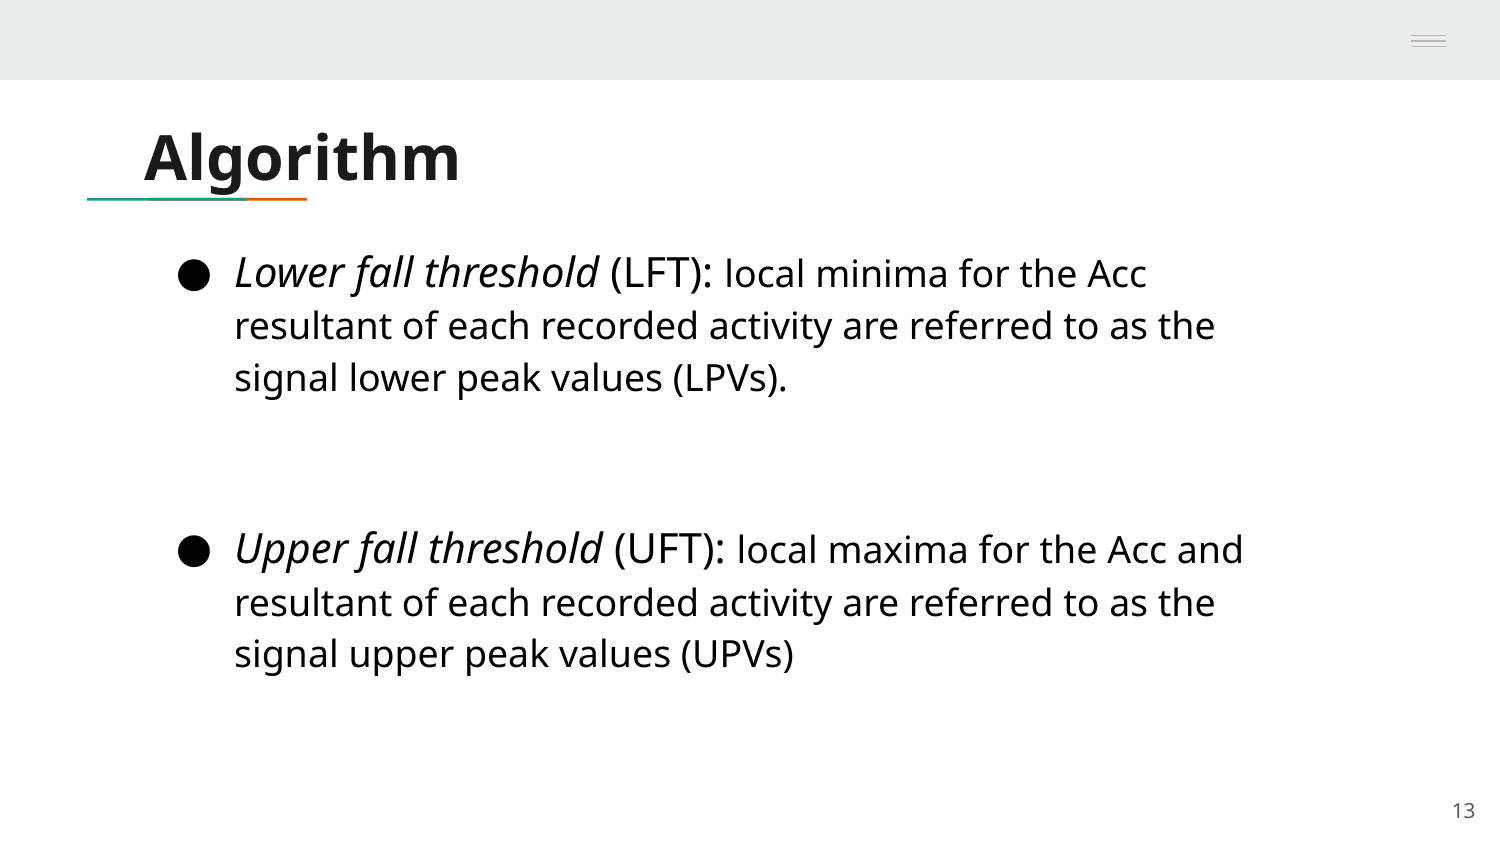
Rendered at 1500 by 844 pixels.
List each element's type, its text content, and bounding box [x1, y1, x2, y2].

slide_number 13 [1400, 779, 1491, 844]
title Algorithm [129, 102, 769, 273]
